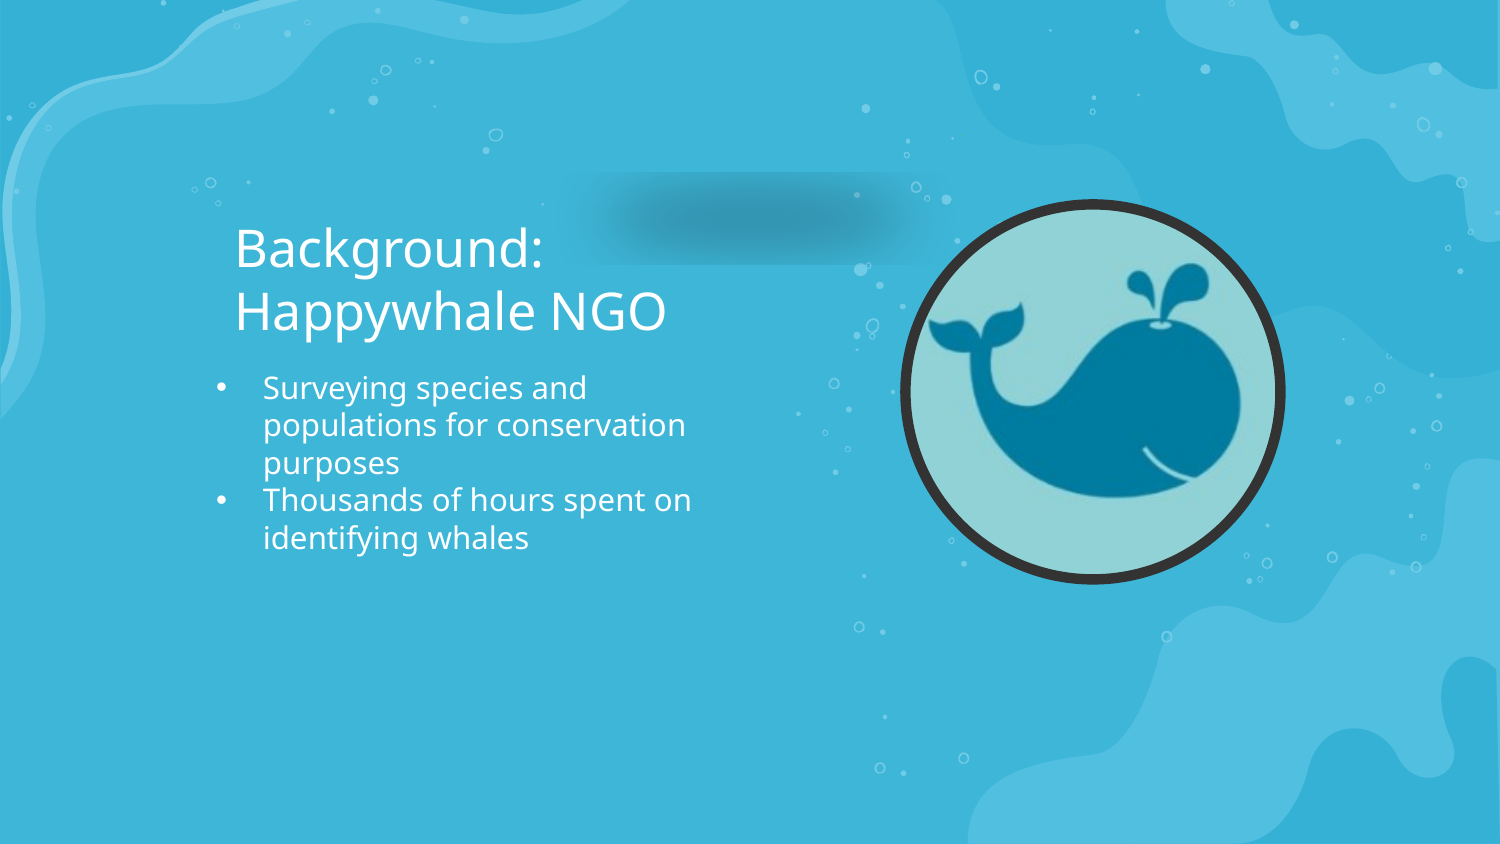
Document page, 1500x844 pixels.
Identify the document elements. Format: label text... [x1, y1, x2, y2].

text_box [845, 0, 1500, 643]
title Background: Happywhale NGO [219, 234, 749, 322]
picture [905, 204, 1281, 580]
subtitle Surveying species and populations for conservation purposes Thousands of hours spent on identifying whales [201, 353, 749, 580]
